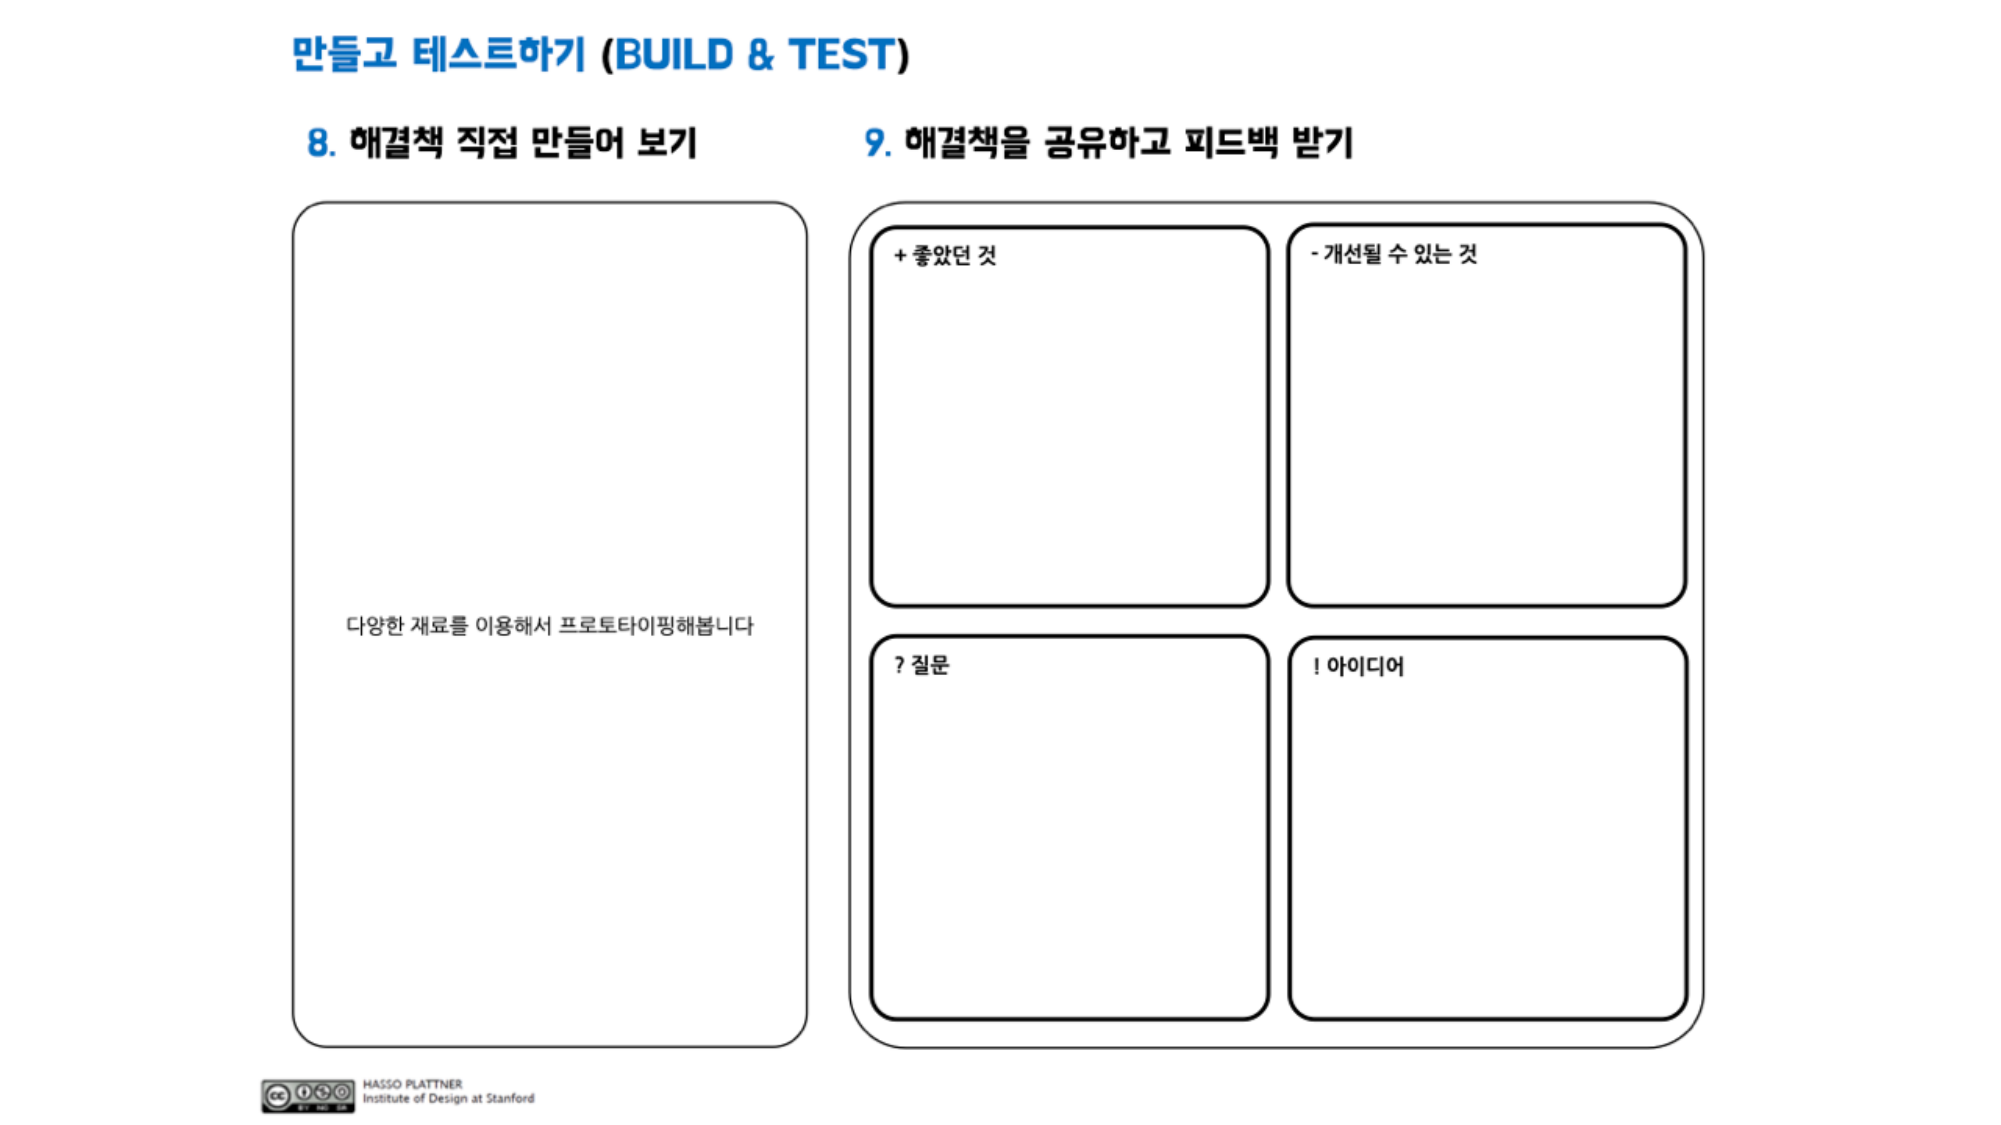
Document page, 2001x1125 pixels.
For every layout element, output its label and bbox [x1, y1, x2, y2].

picture [250, 0, 1750, 1125]
